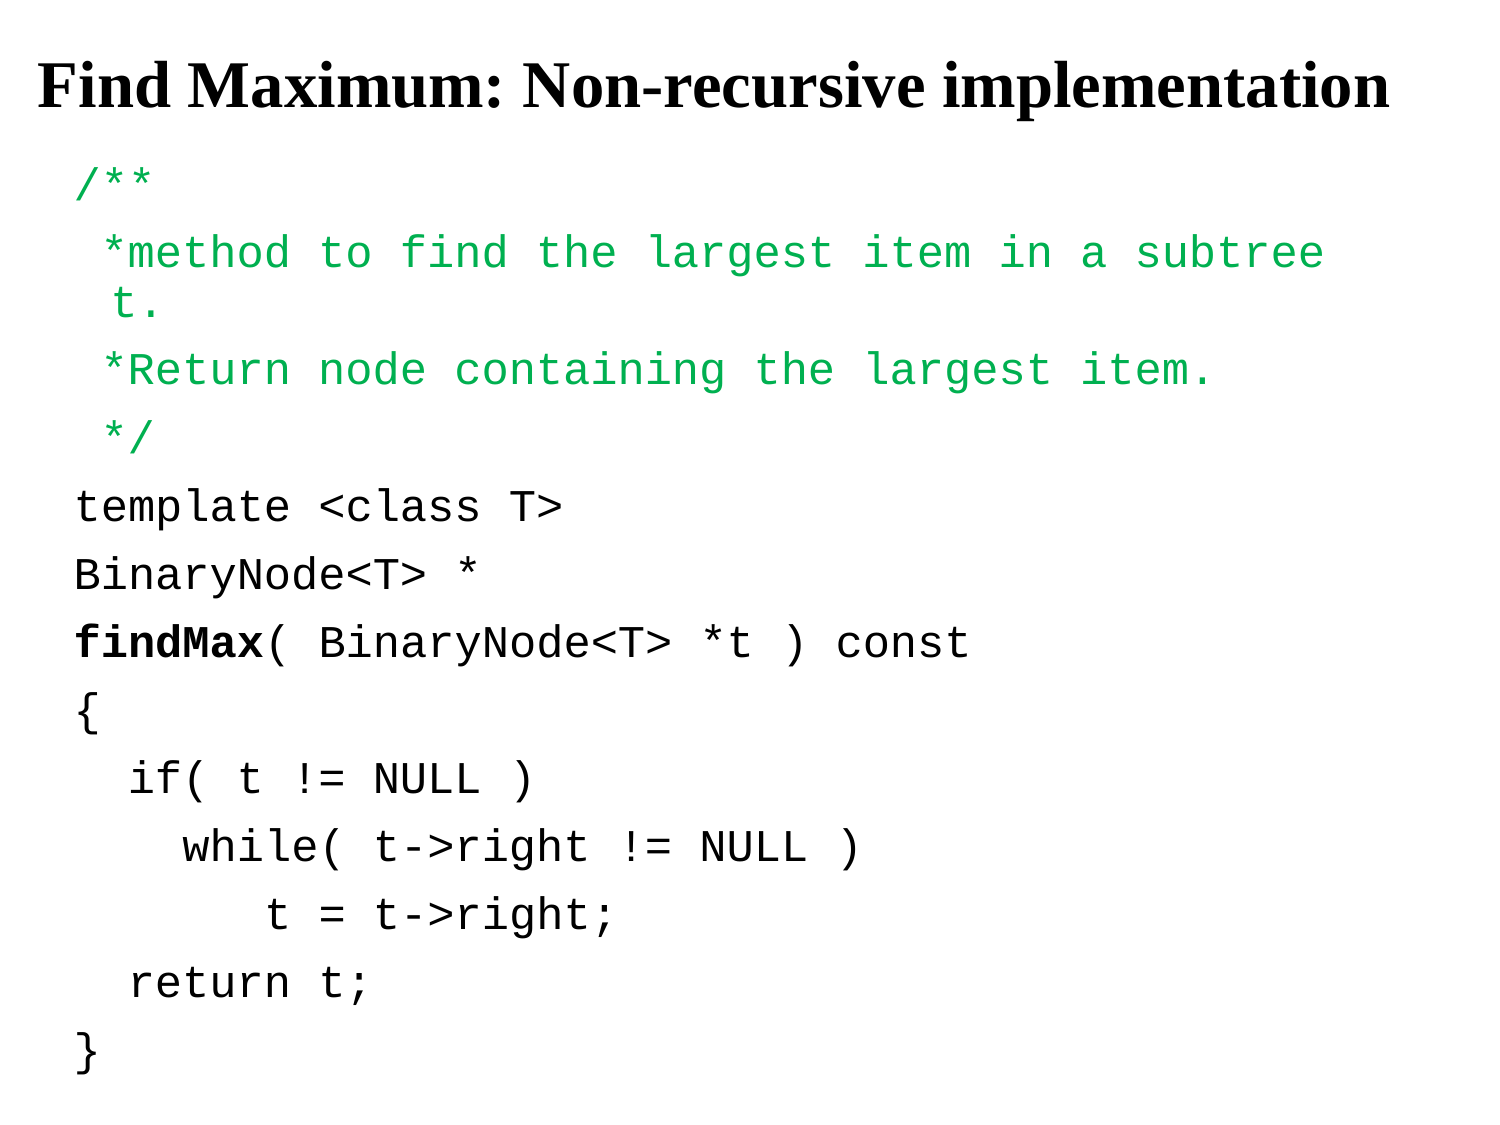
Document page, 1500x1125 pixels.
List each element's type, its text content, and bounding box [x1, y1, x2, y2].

title Find Maximum: Non-recursive implementation [22, 19, 1463, 154]
text_box /** *method to find the largest item in a subtree t. *Return node containing the largest item. */ template <class T> BinaryNode<T> * findMax( BinaryNode<T> *t ) const { if( t != NULL ) while( t->right != NULL ) t = t->right; return t; } [58, 153, 1403, 1088]
